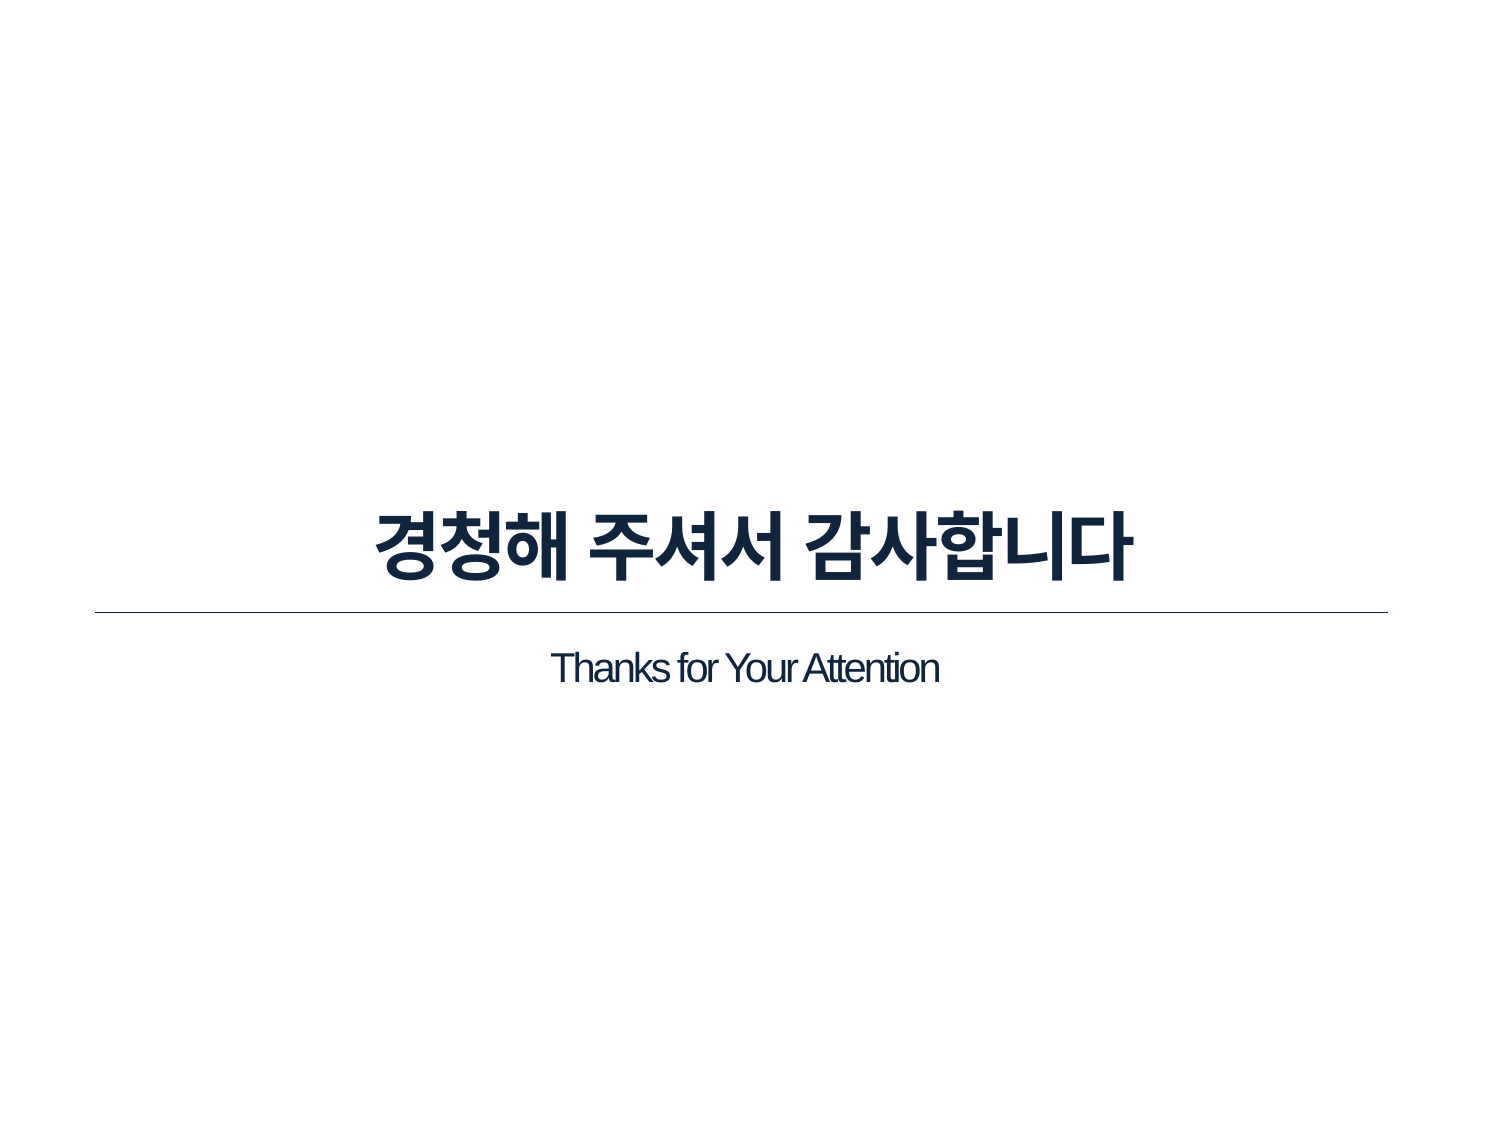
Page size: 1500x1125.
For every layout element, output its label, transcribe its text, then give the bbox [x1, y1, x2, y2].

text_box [96, 484, 1412, 598]
text_box Thanks for Your Attention [88, 633, 1404, 699]
